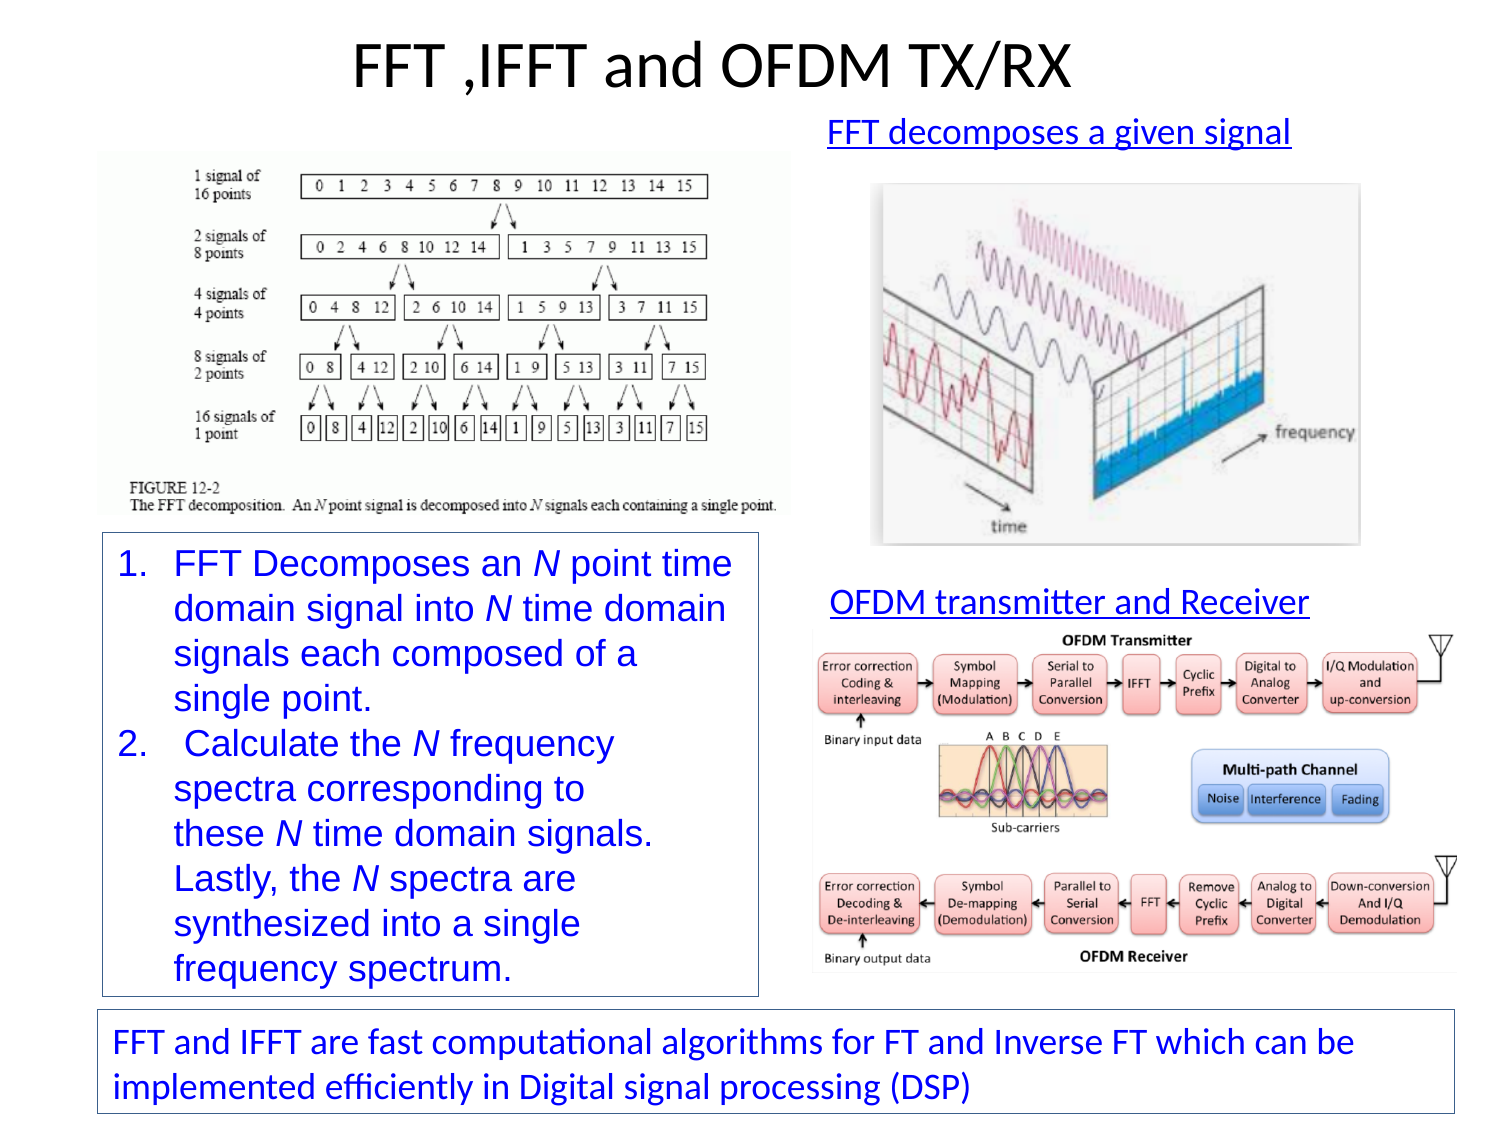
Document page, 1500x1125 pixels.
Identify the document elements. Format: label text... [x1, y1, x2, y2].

text_box FFT ,IFFT and OFDM TX/RX [337, 13, 1195, 109]
picture [812, 629, 1457, 974]
picture [97, 151, 791, 515]
text_box FFT decomposes a given signal [812, 99, 1361, 160]
picture [870, 182, 1361, 546]
text_box FFT and IFFT are fast computational algorithms for FT and Inverse FT which can be implemented efficiently in Digital signal processing (DSP) [97, 1009, 1455, 1114]
text_box FFT Decomposes an N point time domain signal into N time domain signals each composed of a single point. Calculate the N frequency spectra corresponding to these N time domain signals. Lastly, the N spectra are synthesized into a single frequency spectrum. [102, 532, 759, 997]
text_box OFDM transmitter and Receiver [814, 569, 1363, 628]
